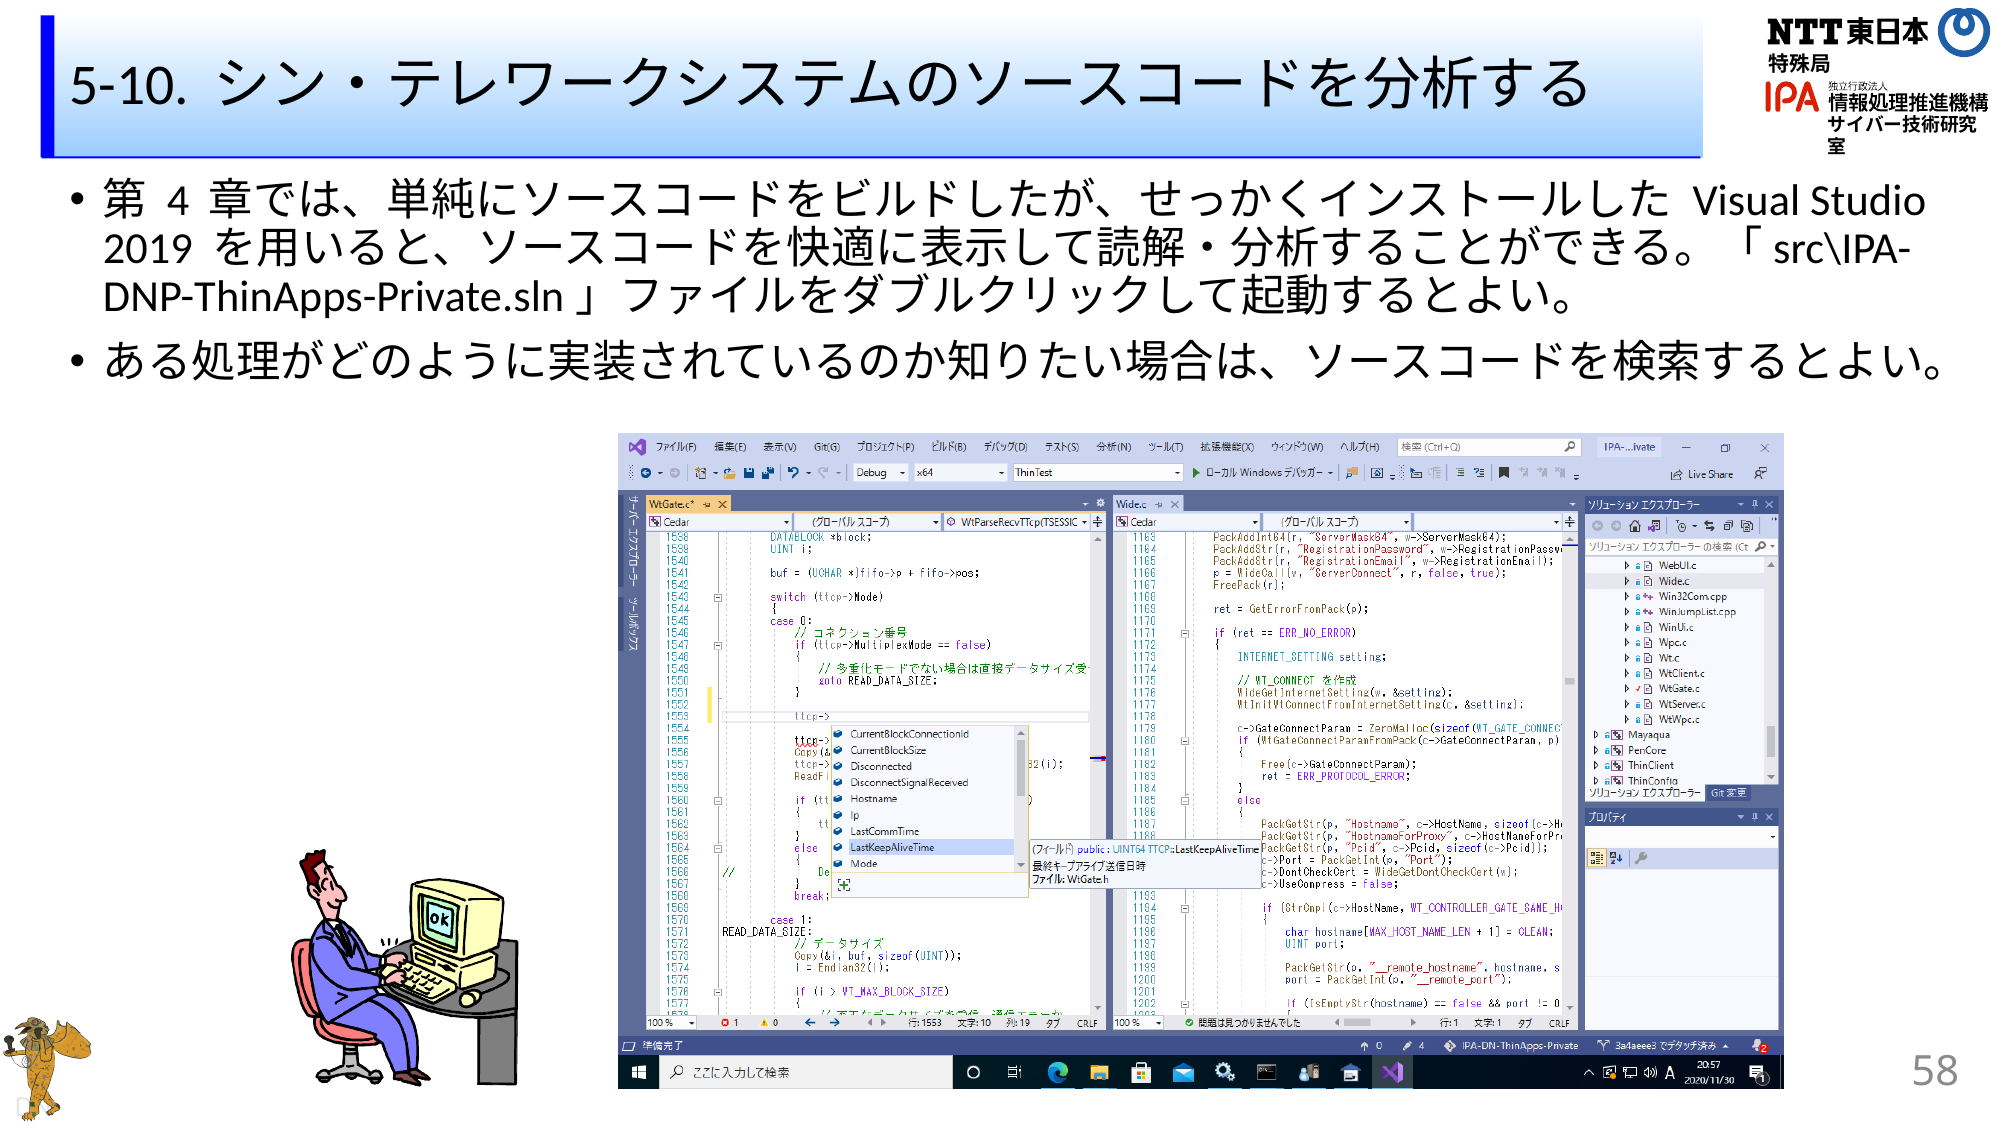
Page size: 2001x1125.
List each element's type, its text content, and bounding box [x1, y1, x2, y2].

list 第 4 章では、単純にソースコードをビルドしたが、せっかくインストールした Visual Studio 2019 を用いると、ソースコードを快適に表示して読解・分析することができる。「src\IPA-DNP-ThinApps-Private.sln」ファイルをダブルクリックして起動するとよい。 ある処理がどのように実装されているのか知りたい場合は、ソースコードを検索するとよい。 [54, 169, 1949, 444]
picture [290, 848, 521, 1089]
picture [618, 433, 1784, 1089]
slide_number 58 [1412, 1042, 1975, 1103]
title 5-10. シン・テレワークシステムのソースコードを分析する [54, 30, 1703, 143]
